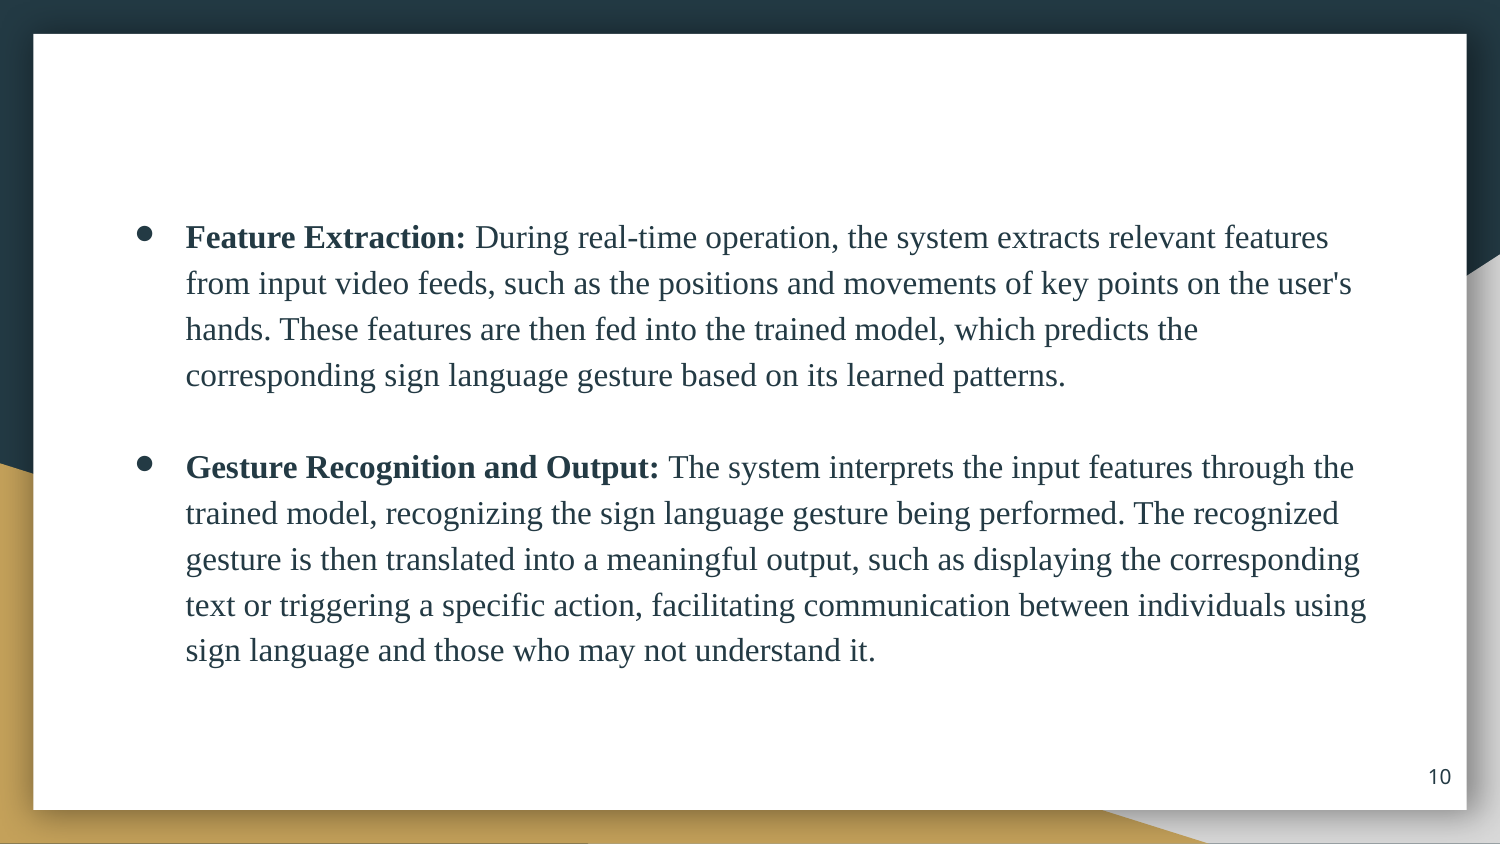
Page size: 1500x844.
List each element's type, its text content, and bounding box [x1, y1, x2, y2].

list Feature Extraction: During real-time operation, the system extracts relevant features from input video feeds, such as the positions and movements of key points on the user's hands. These features are then fed into the trained model, which predicts the corresponding sign language gesture based on its learned patterns. Gesture Recognition and Output: The system interprets the input features through the trained model, recognizing the sign language gesture being performed. The recognized gesture is then translated into a meaningful output, such as displaying the corresponding text or triggering a specific action, facilitating communication between individuals using sign language and those who may not understand it. [95, 194, 1409, 672]
slide_number 10 [1376, 745, 1467, 810]
